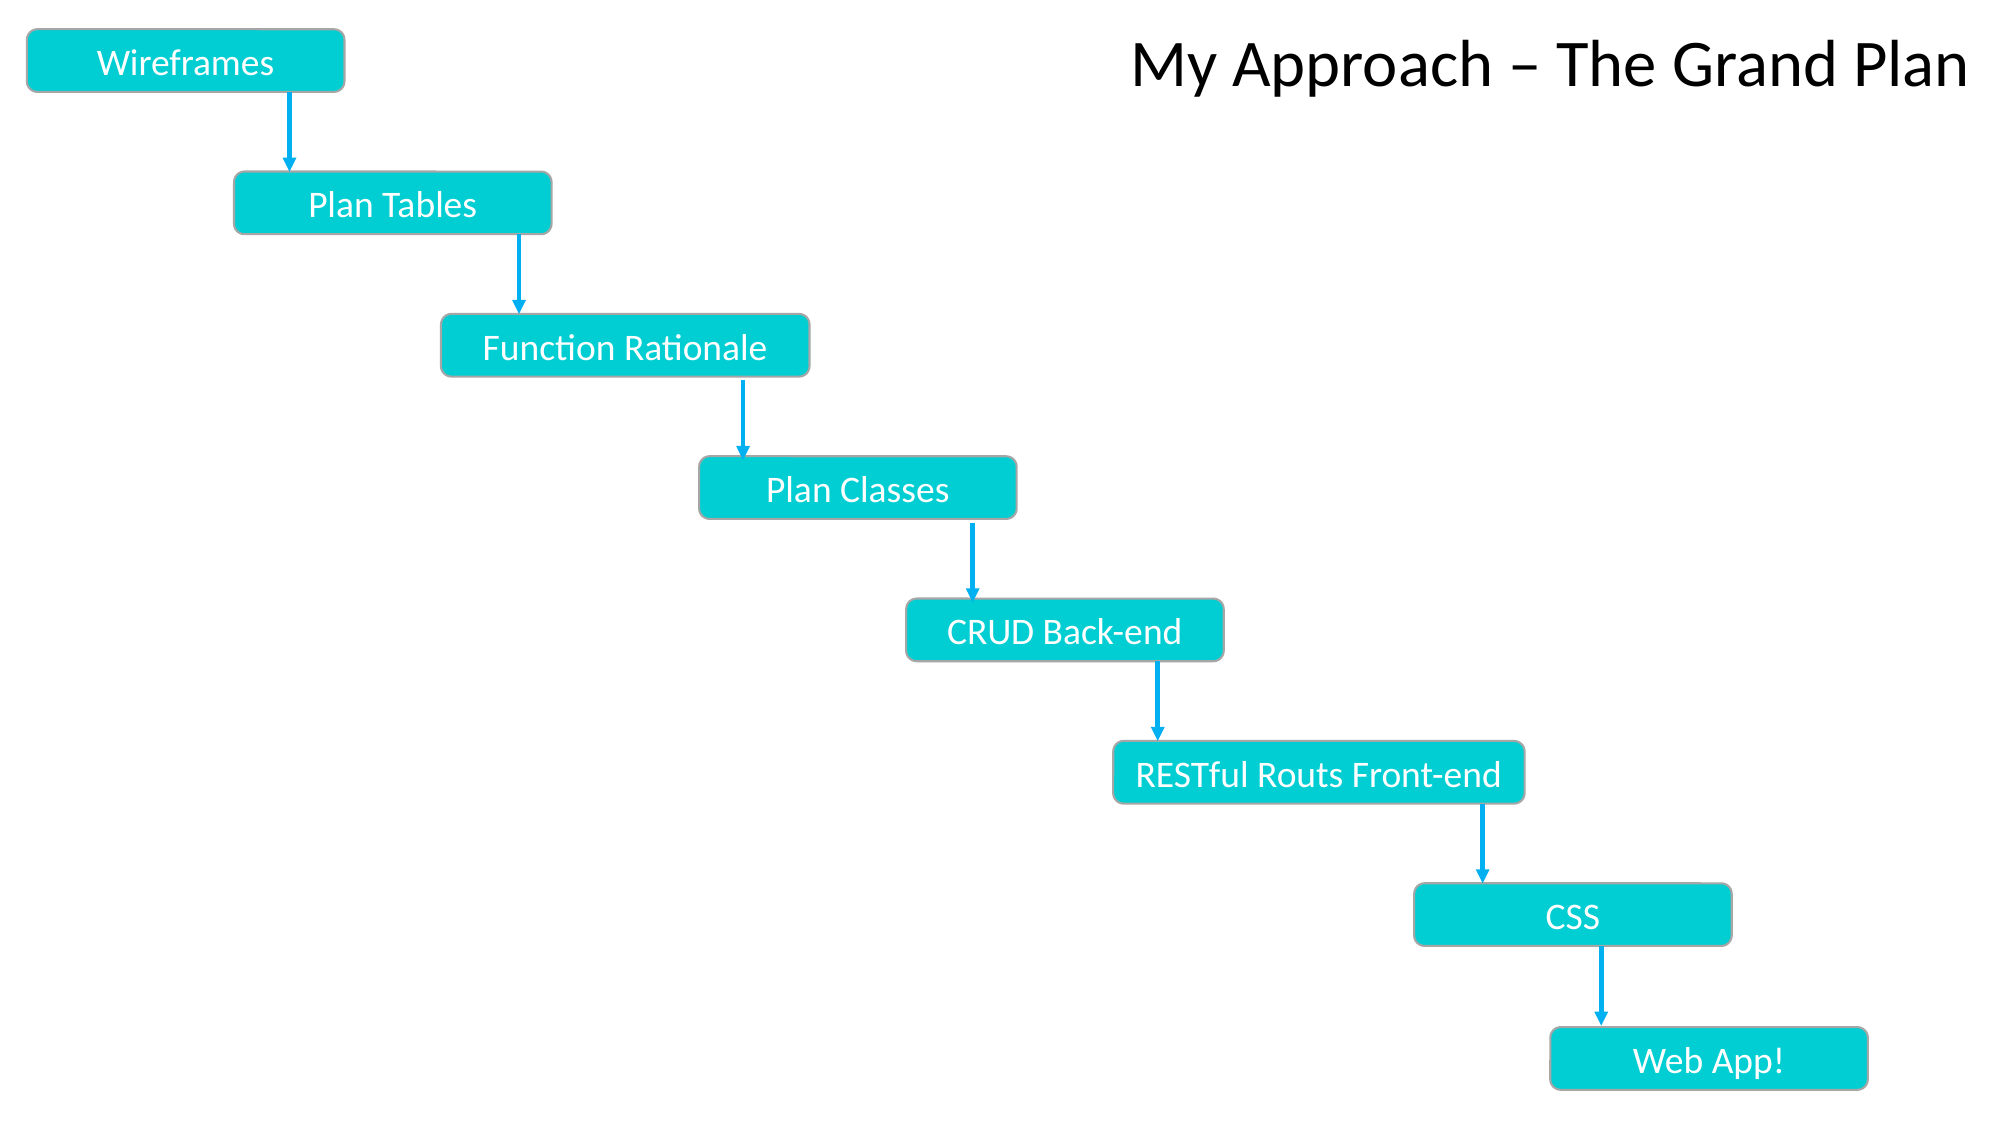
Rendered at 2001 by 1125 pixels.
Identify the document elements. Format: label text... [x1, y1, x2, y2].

text_box Function Rationale [439, 312, 811, 378]
text_box CSS [1413, 882, 1733, 947]
text_box Plan Classes [698, 455, 1018, 520]
text_box Plan Tables [232, 170, 553, 236]
text_box Web App! [1549, 1026, 1869, 1091]
text_box RESTful Routs Front-end [1112, 739, 1526, 805]
text_box My Approach – The Grand Plan [1113, 12, 1988, 108]
text_box CRUD Back-end [905, 597, 1225, 663]
text_box Wireframes [25, 28, 346, 93]
